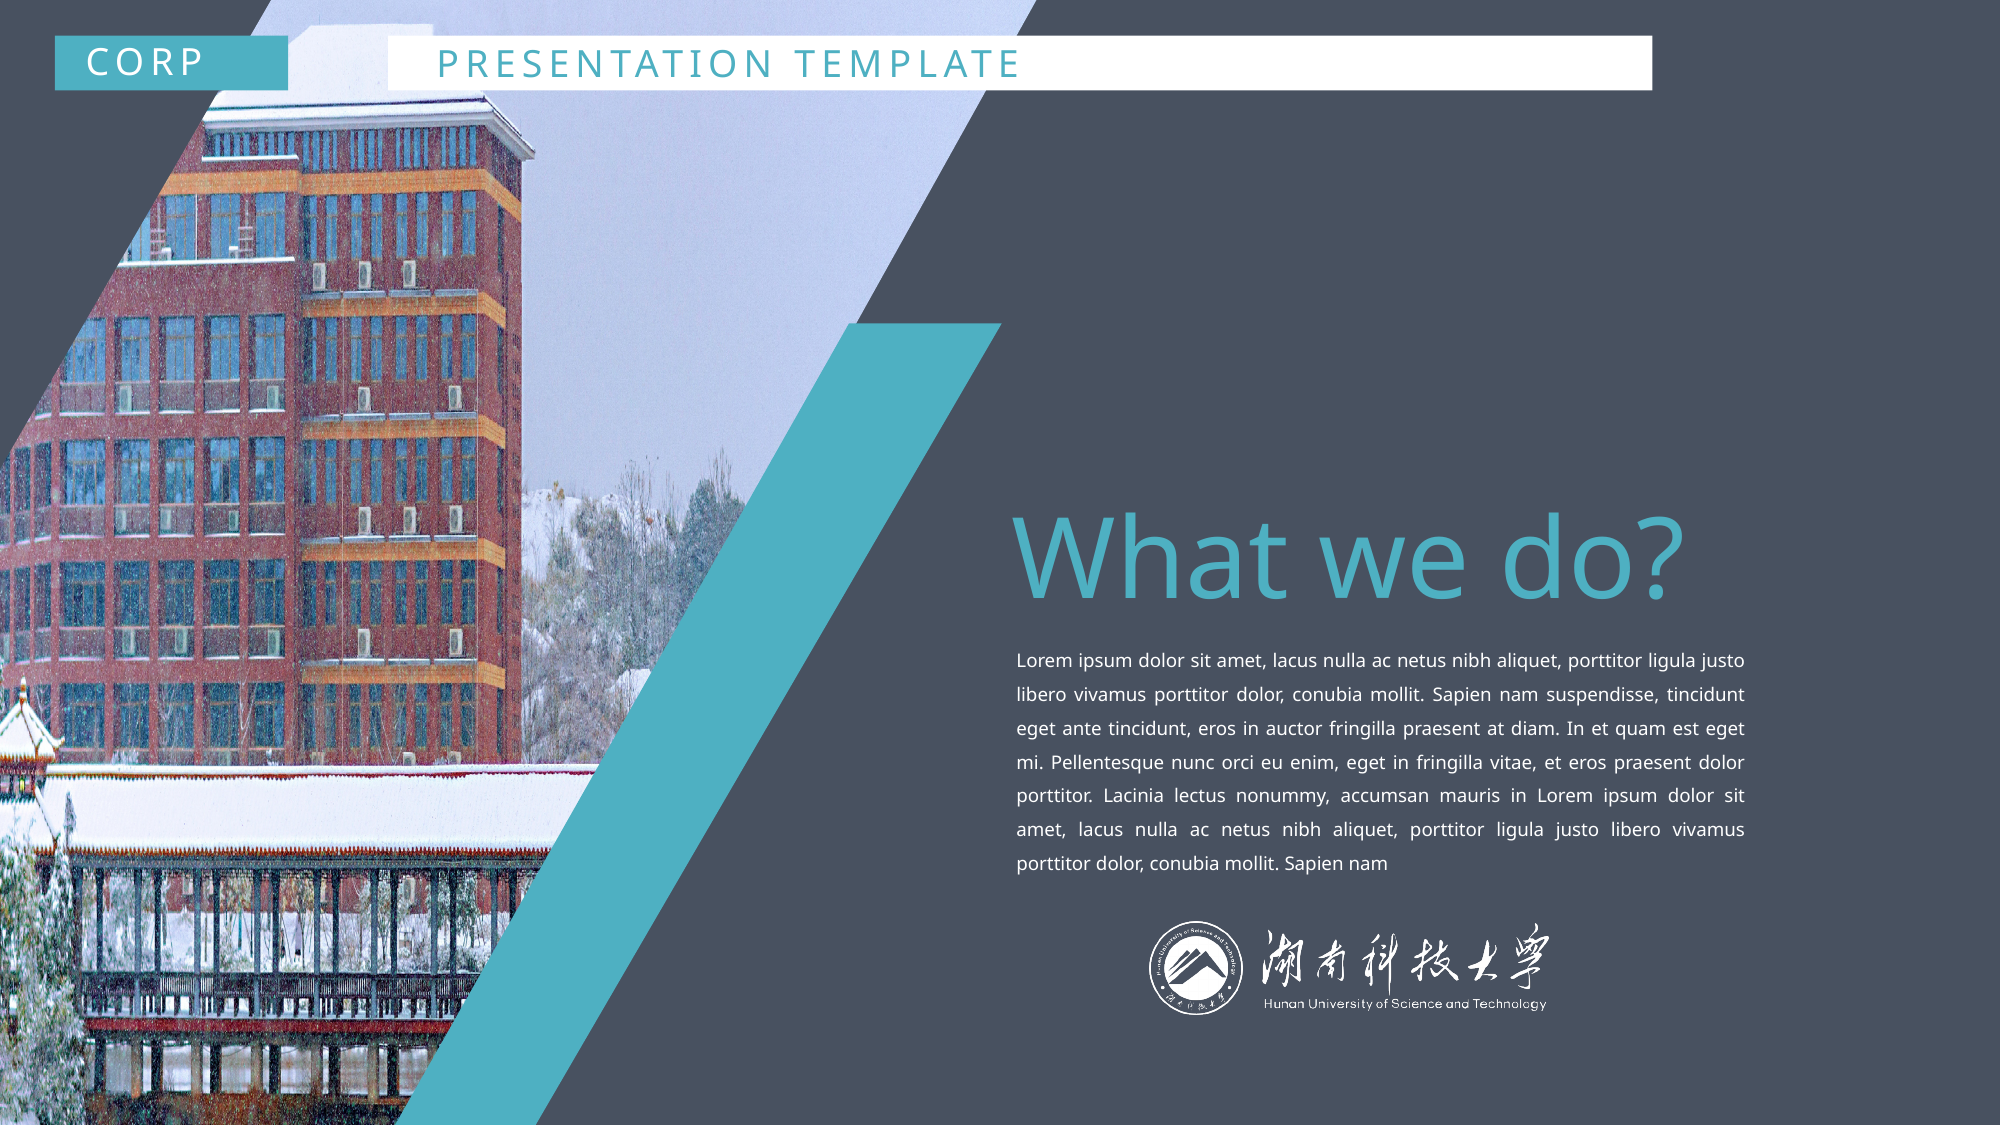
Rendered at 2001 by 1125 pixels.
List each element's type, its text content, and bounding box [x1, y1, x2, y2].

text_box [1037, 35, 1653, 91]
text_box Lorem ipsum dolor sit amet, lacus nulla ac netus nibh aliquet, porttitor ligula justo libero vivamus porttitor dolor, conubia mollit. Sapien nam suspendisse, tincidunt eget ante tincidunt, eros in auctor fringilla praesent at diam. In et quam est eget mi. Pellentesque nunc orci eu enim, eget in fringilla vitae, et eros praesent dolor porttitor. Lacinia lectus nonummy, accumsan mauris in Lorem ipsum dolor sit amet, lacus nulla ac netus nibh aliquet, porttitor ligula justo libero vivamus porttitor dolor, conubia mollit. Sapien nam [1037, 630, 1759, 882]
picture [1149, 921, 1549, 1016]
text_box What we do? [1037, 478, 1701, 629]
picture [0, 0, 1037, 1125]
